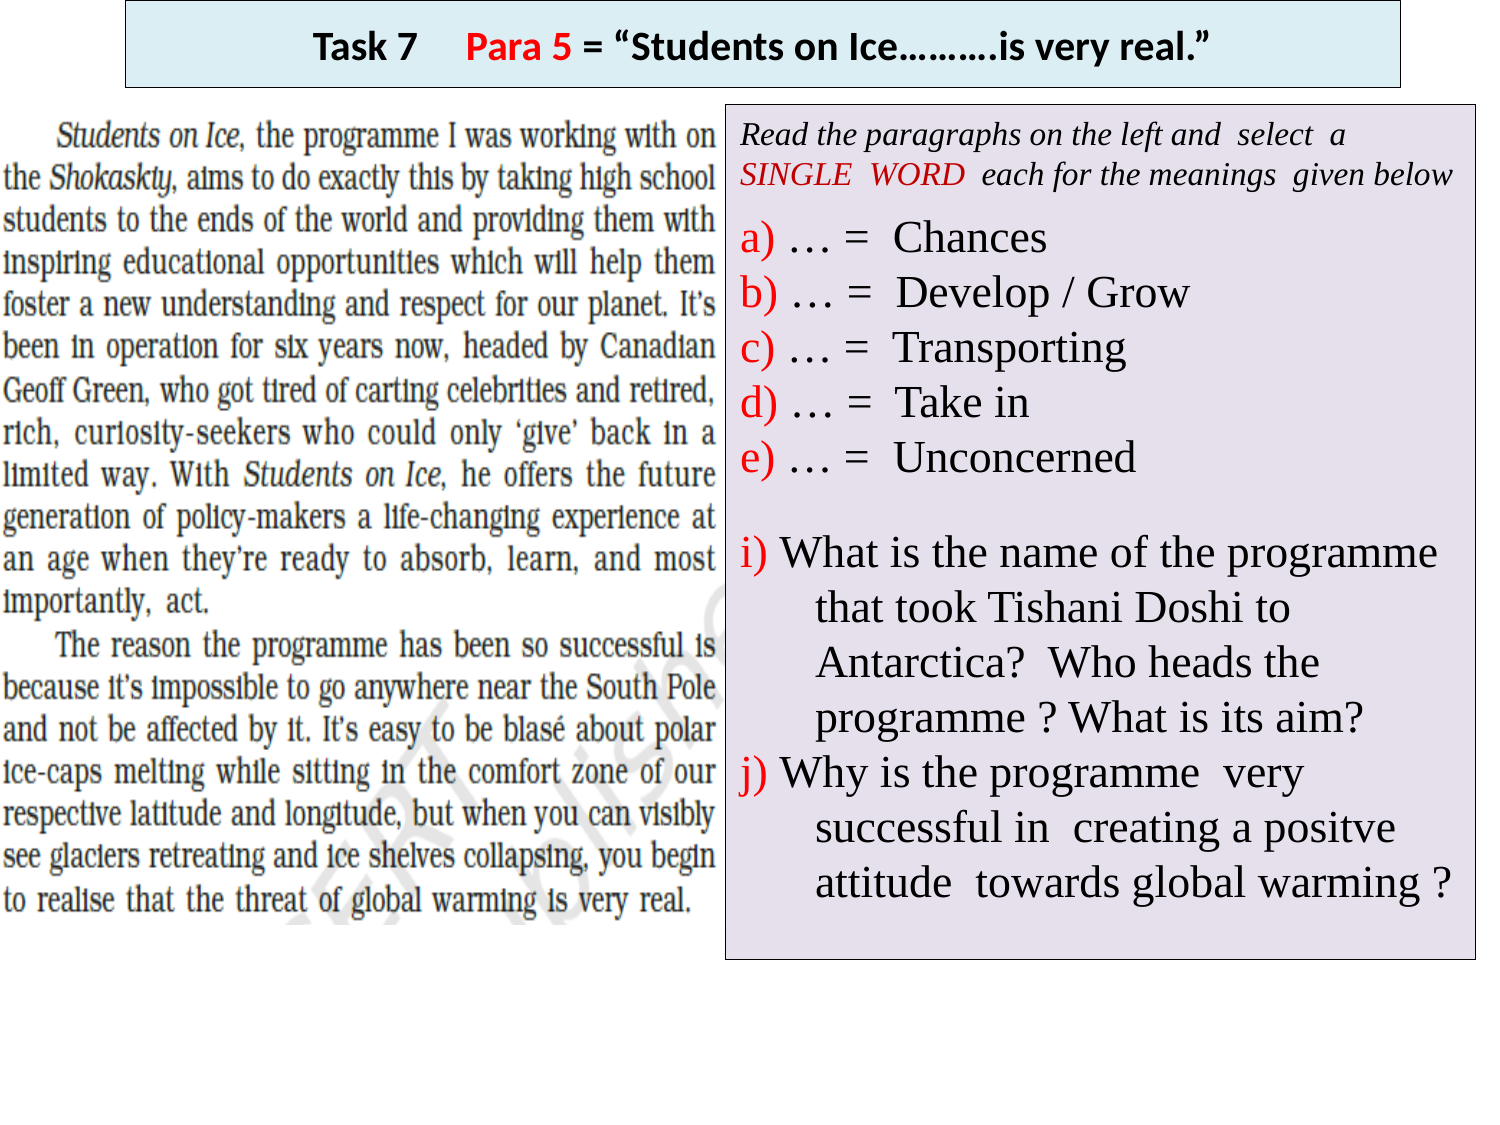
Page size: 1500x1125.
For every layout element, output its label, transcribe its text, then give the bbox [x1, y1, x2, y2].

text_box [712, 933, 1475, 1050]
title Task 7 Para 5 = “Students on Ice……….is very real.” [125, 0, 1400, 88]
text_box Read the paragraphs on the left and select a SINGLE WORD each for the meanings given below a) … = Chances b) … = Develop / Grow c) … = Transporting d) … = Take in e) … = Unconcerned i) What is the name of the programme that took Tishani Doshi to Antarctica? Who heads the programme ? What is its aim? j) Why is the programme very successful in creating a positve attitude towards global warming ? [724, 104, 1475, 959]
picture [0, 99, 726, 926]
